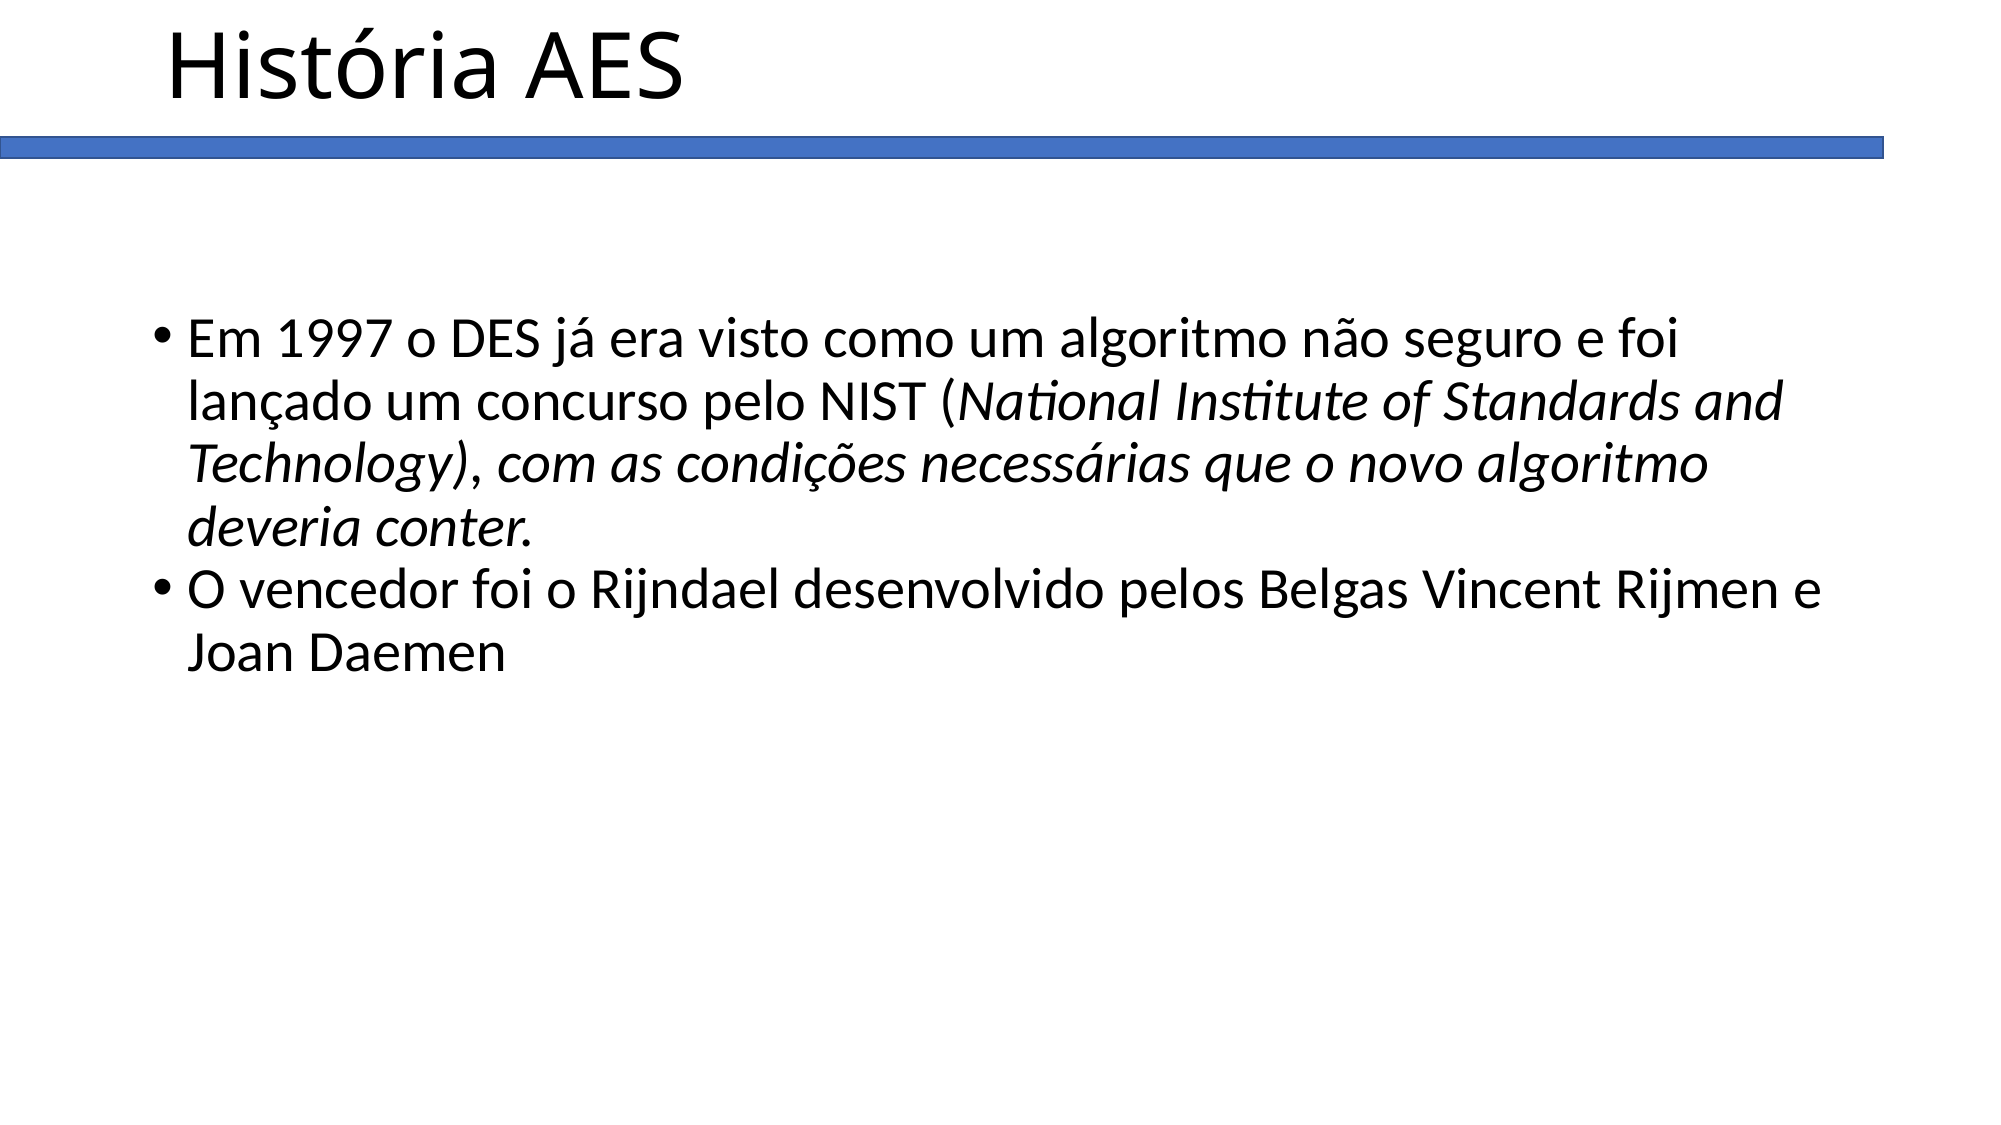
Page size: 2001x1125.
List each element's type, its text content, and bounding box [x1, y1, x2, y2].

text_box [0, 137, 1884, 159]
text_box História AES [0, 0, 1805, 137]
text_box Em 1997 o DES já era visto como um algoritmo não seguro e foi lançado um concurso pelo NIST (National Institute of Standards and Technology), com as condições necessárias que o novo algoritmo deveria conter. O vencedor foi o Rijndael desenvolvido pelos Belgas Vincent Rijmen e Joan Daemen [137, 299, 1863, 1014]
